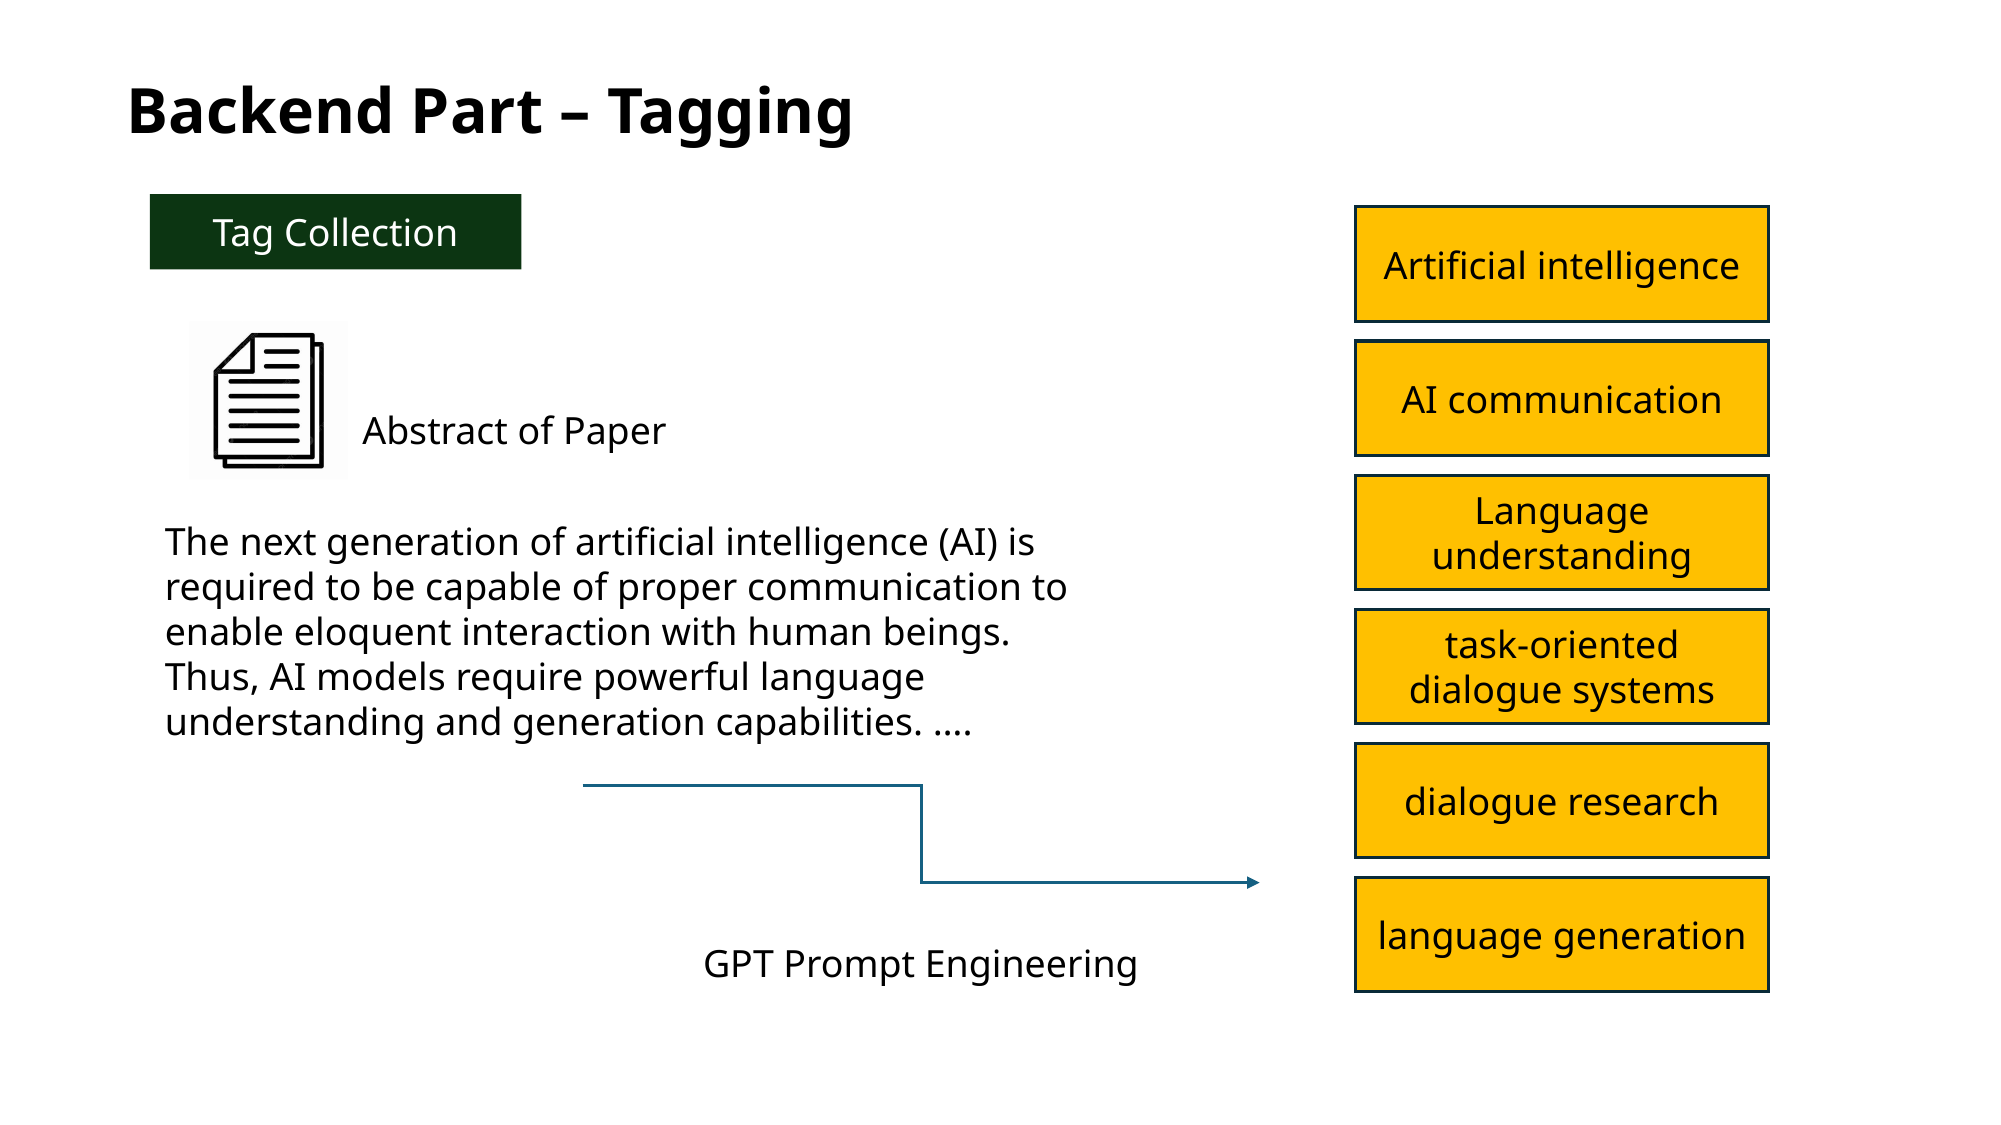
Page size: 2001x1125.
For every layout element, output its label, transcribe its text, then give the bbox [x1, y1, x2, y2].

text_box Artificial intelligence [1354, 205, 1770, 323]
text_box Backend Part – Tagging [111, 63, 870, 199]
text_box Abstract of Paper [348, 400, 719, 460]
text_box language generation [1354, 876, 1770, 993]
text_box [582, 784, 1261, 884]
text_box task-oriented dialogue systems [1354, 608, 1770, 725]
text_box Language understanding [1354, 474, 1770, 591]
text_box Tag Collection [148, 193, 523, 271]
text_box GPT Prompt Engineering [645, 932, 1197, 993]
text_box dialogue research [1354, 742, 1770, 859]
text_box AI communication [1354, 339, 1770, 457]
picture [189, 320, 348, 480]
text_box The next generation of artificial intelligence (AI) is required to be capable of proper communication to enable eloquent interaction with human beings. Thus, AI models require powerful language understanding and generation capabilities. …. [149, 510, 1125, 751]
